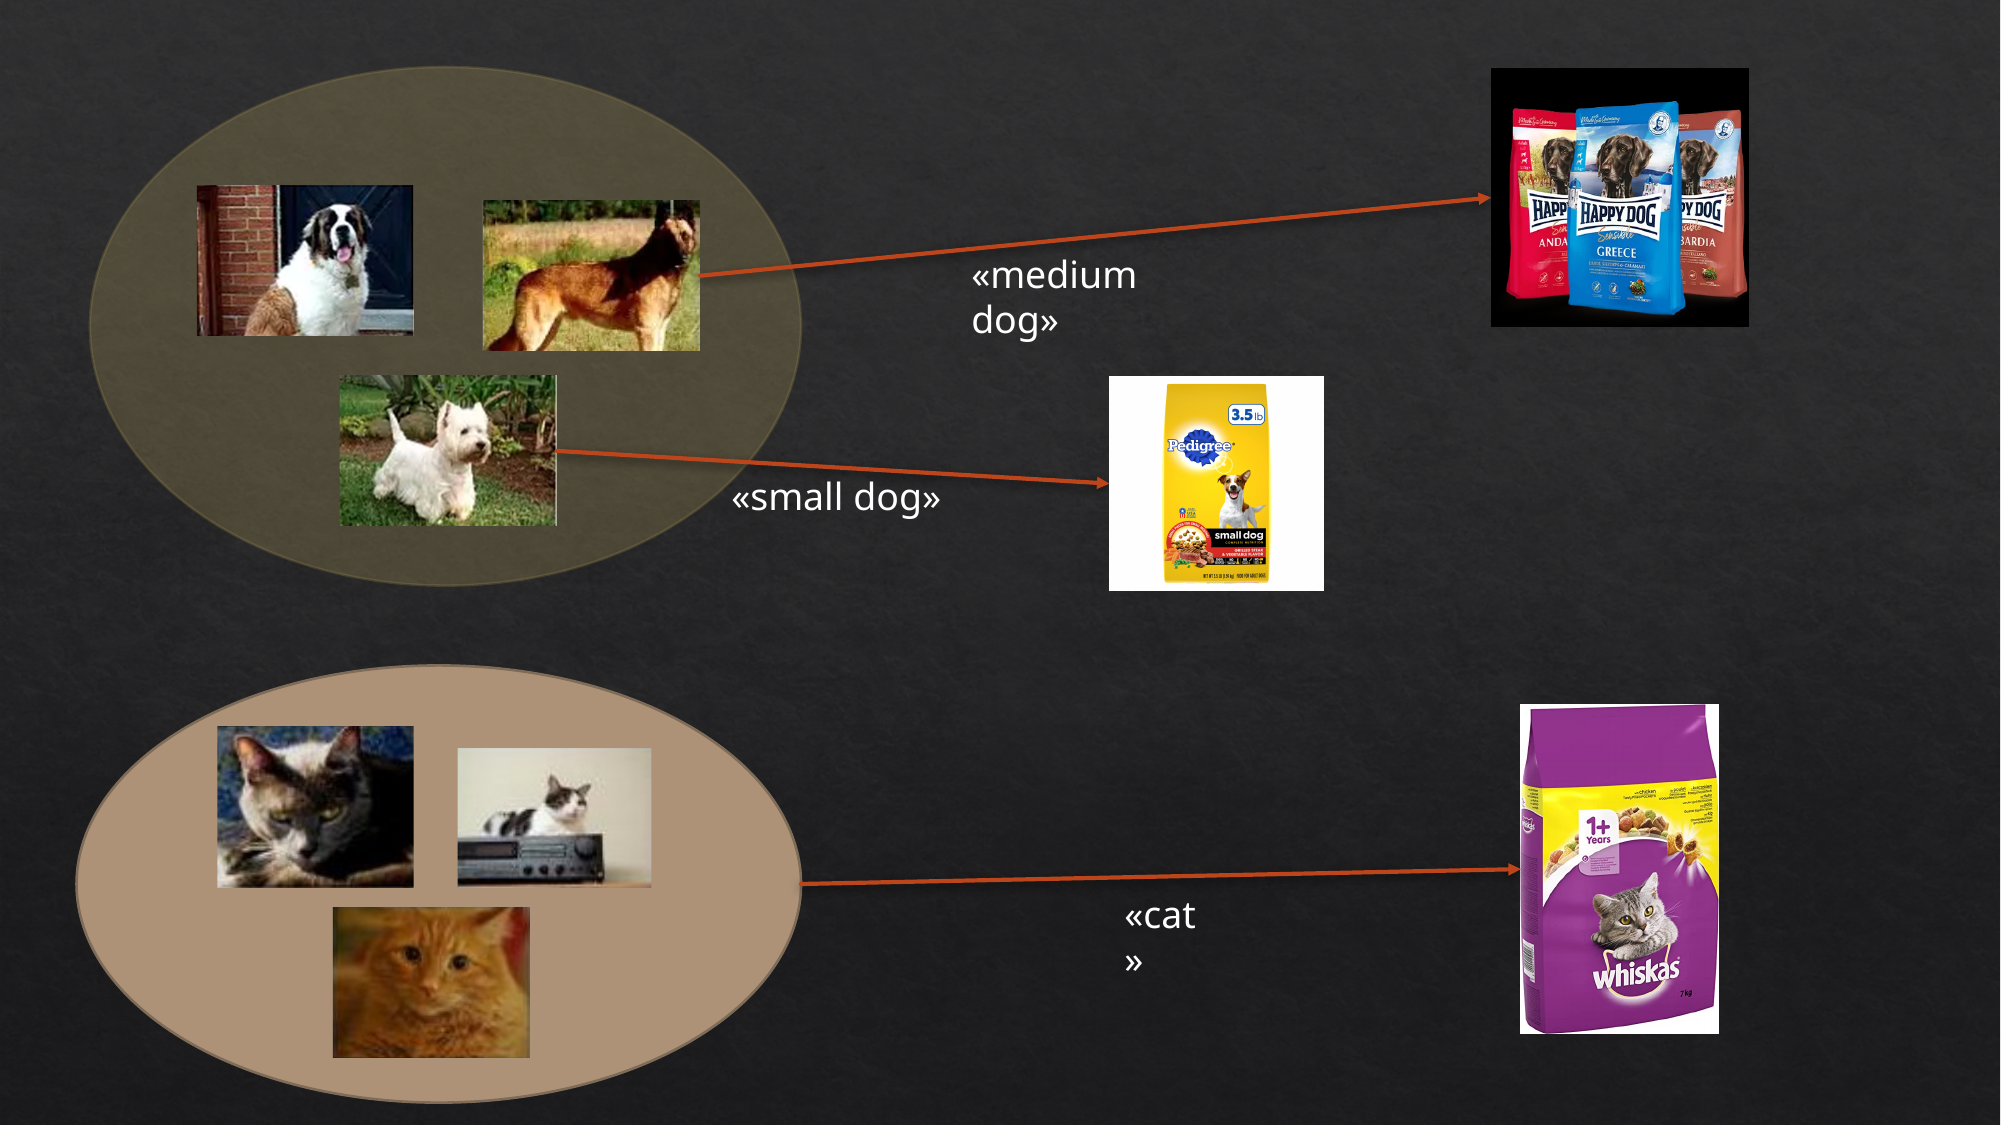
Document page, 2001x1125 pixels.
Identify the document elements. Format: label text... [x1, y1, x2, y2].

picture [1490, 68, 1749, 327]
picture [217, 725, 415, 888]
text_box [75, 664, 802, 1104]
picture [196, 184, 415, 336]
text_box [88, 65, 803, 587]
text_box «cat» [1109, 896, 1218, 989]
picture [332, 907, 530, 1059]
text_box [556, 450, 1101, 484]
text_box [800, 868, 1522, 885]
picture [457, 748, 652, 888]
picture [1109, 376, 1324, 591]
text_box «small dog» [716, 496, 983, 526]
picture [339, 375, 557, 527]
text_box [699, 197, 1482, 276]
picture [482, 200, 701, 351]
text_box «medium dog» [956, 289, 1235, 349]
picture [1520, 704, 1719, 1034]
